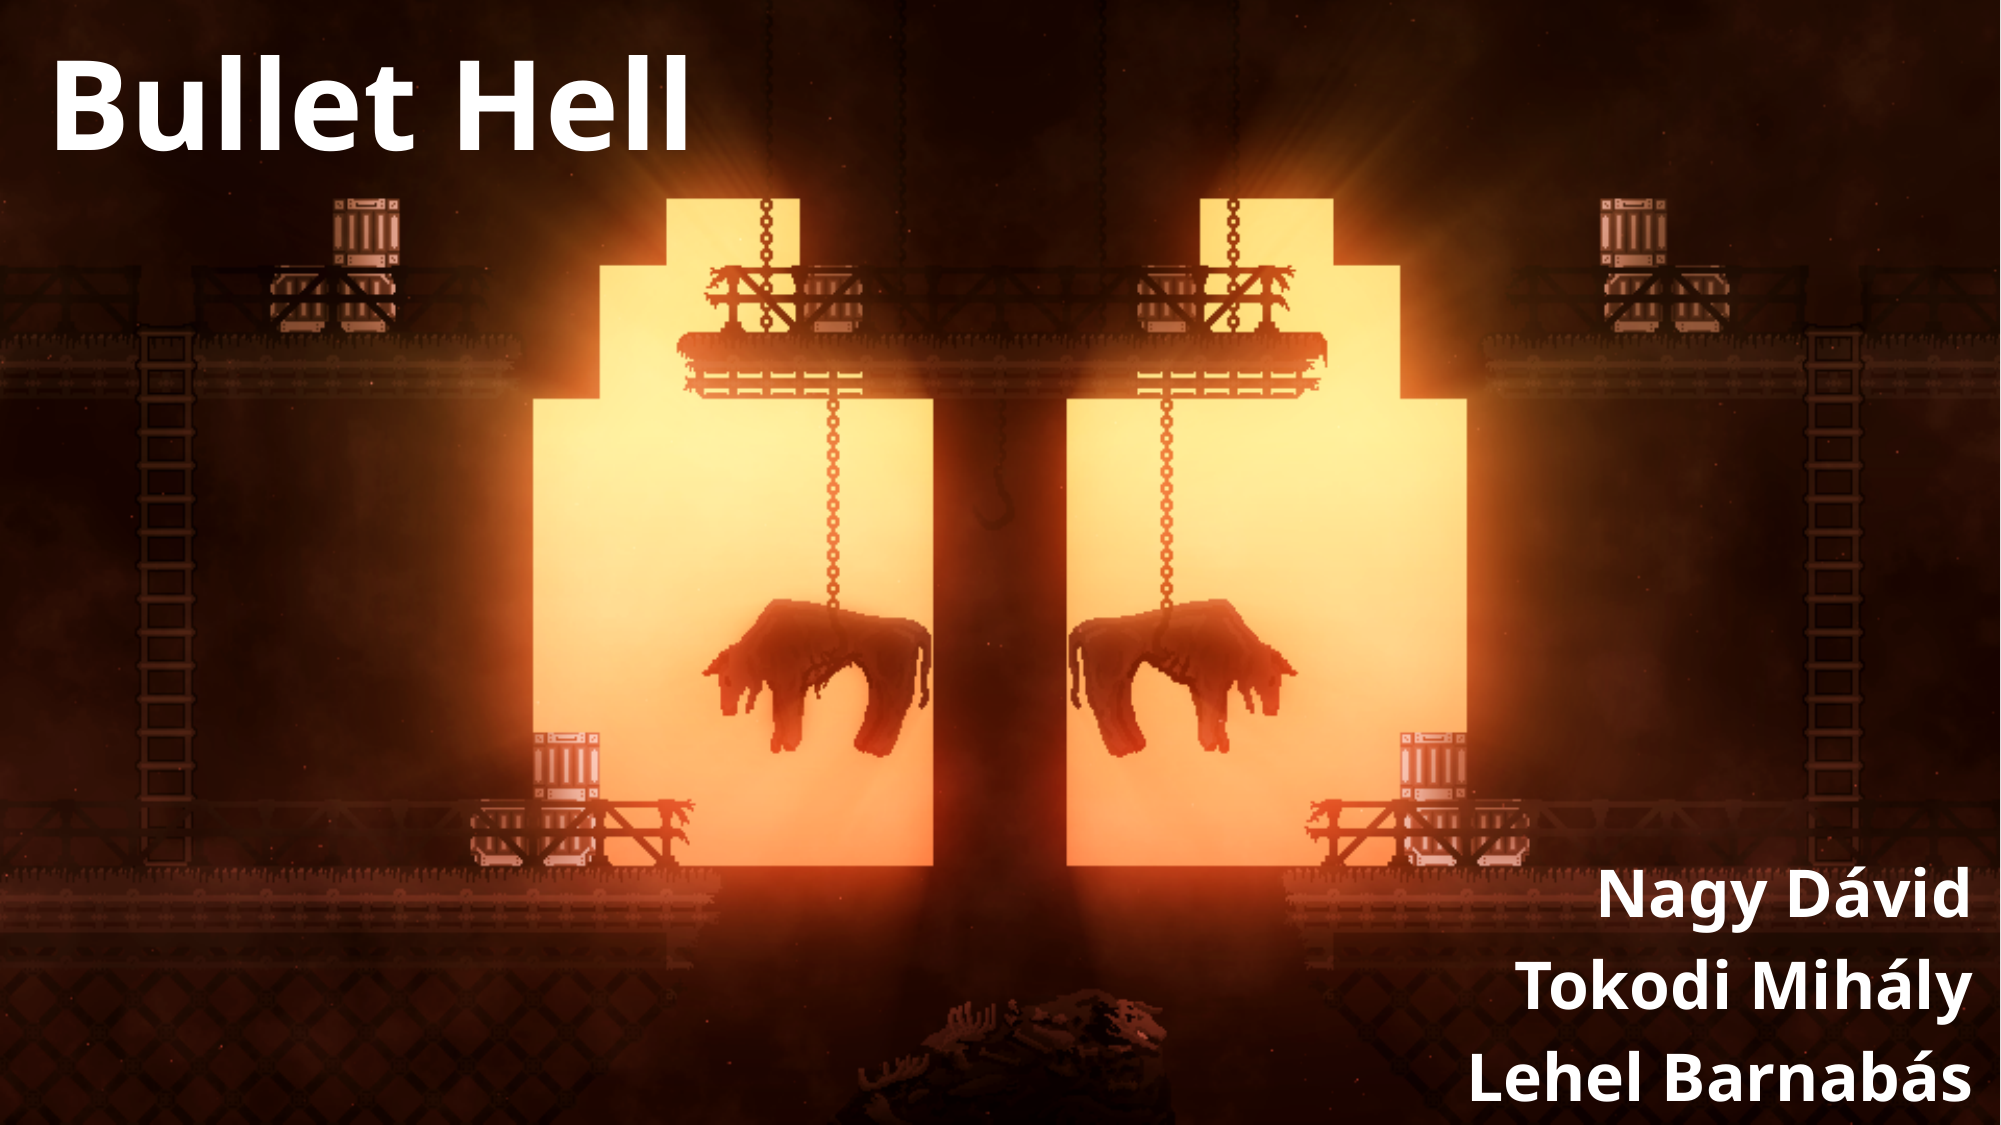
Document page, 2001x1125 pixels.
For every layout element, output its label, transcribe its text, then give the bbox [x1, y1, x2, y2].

title Bullet Hell [31, 34, 1532, 186]
picture [0, 0, 2001, 1125]
subtitle Nagy Dávid Tokodi Mihály Lehel Barnabás [488, 853, 1989, 1125]
